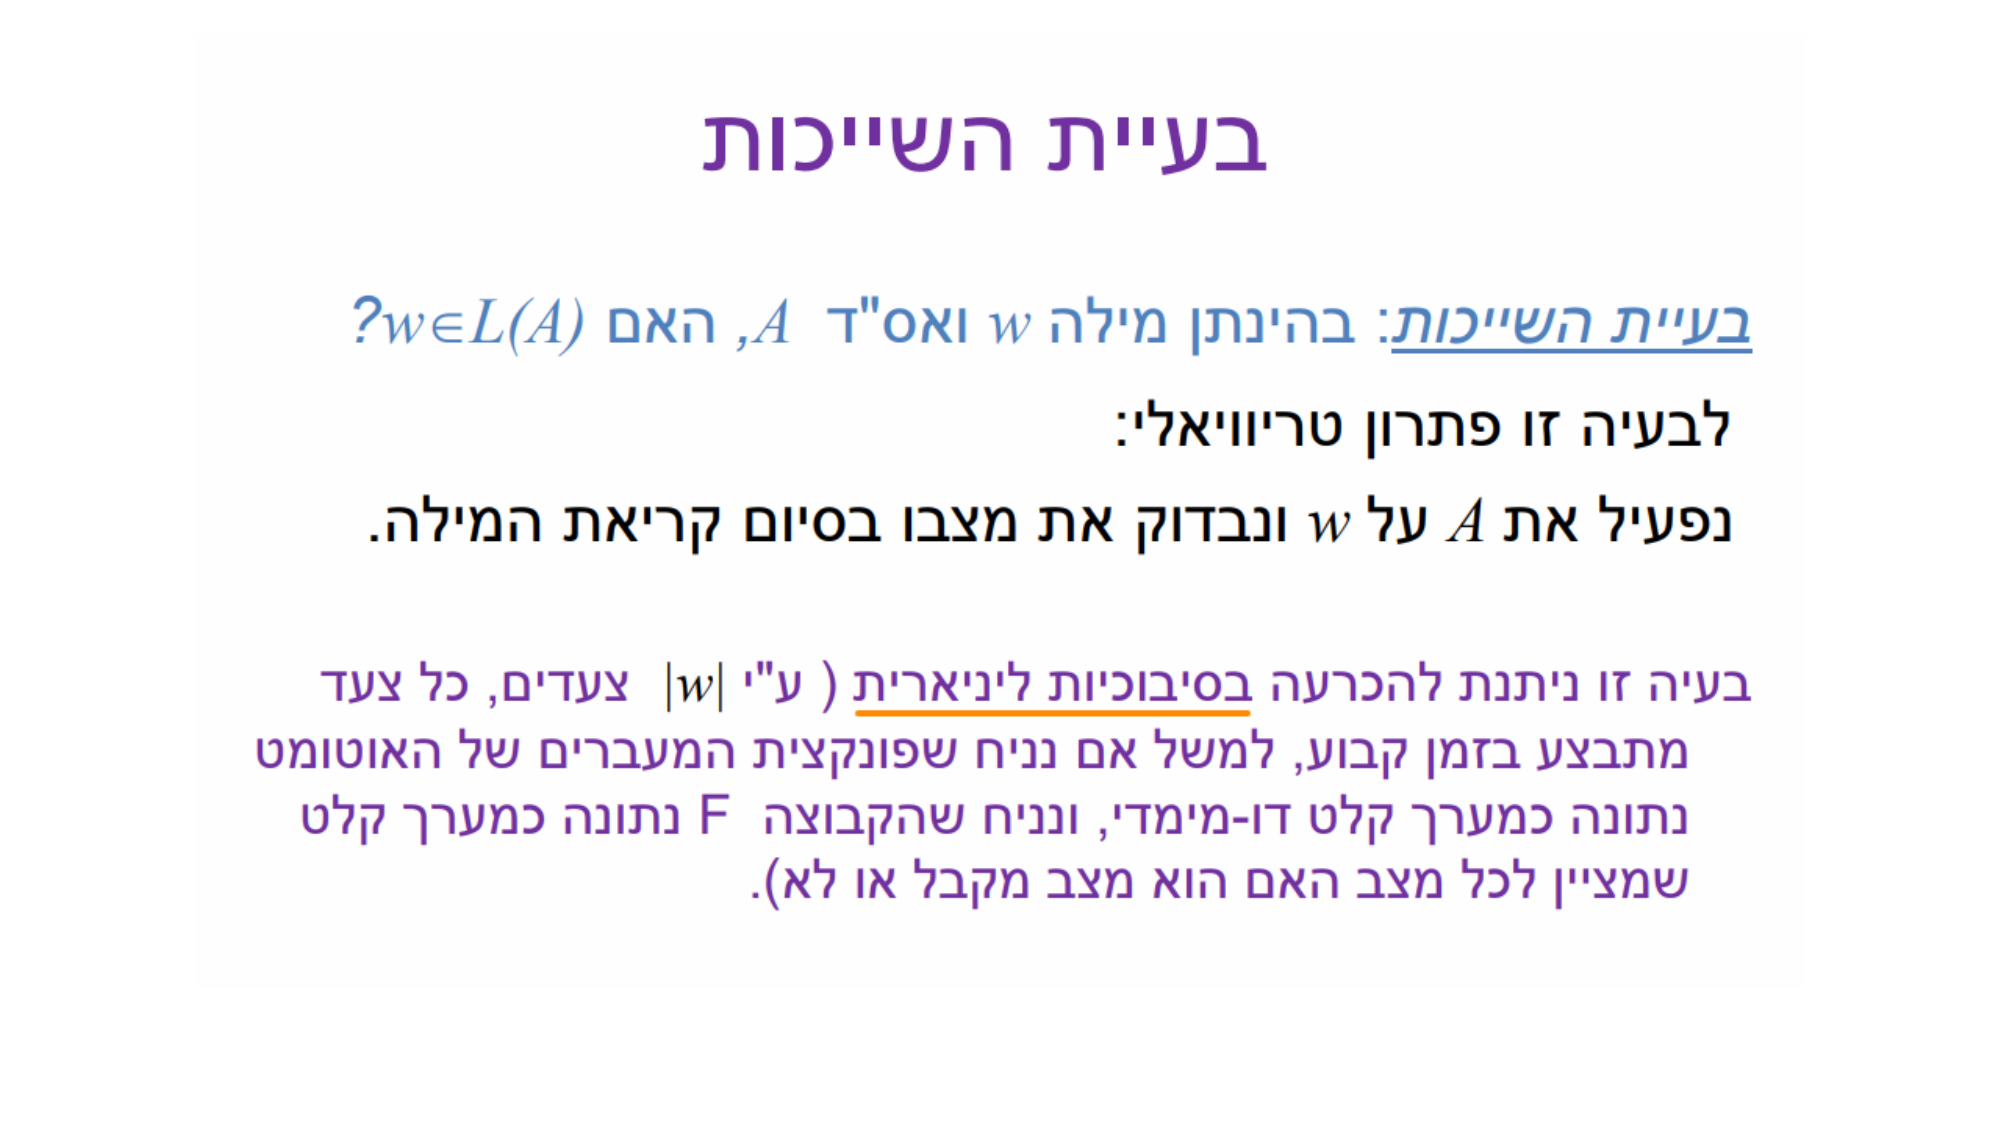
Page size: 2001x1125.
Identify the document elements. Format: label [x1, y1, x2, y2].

picture [193, 33, 1806, 989]
